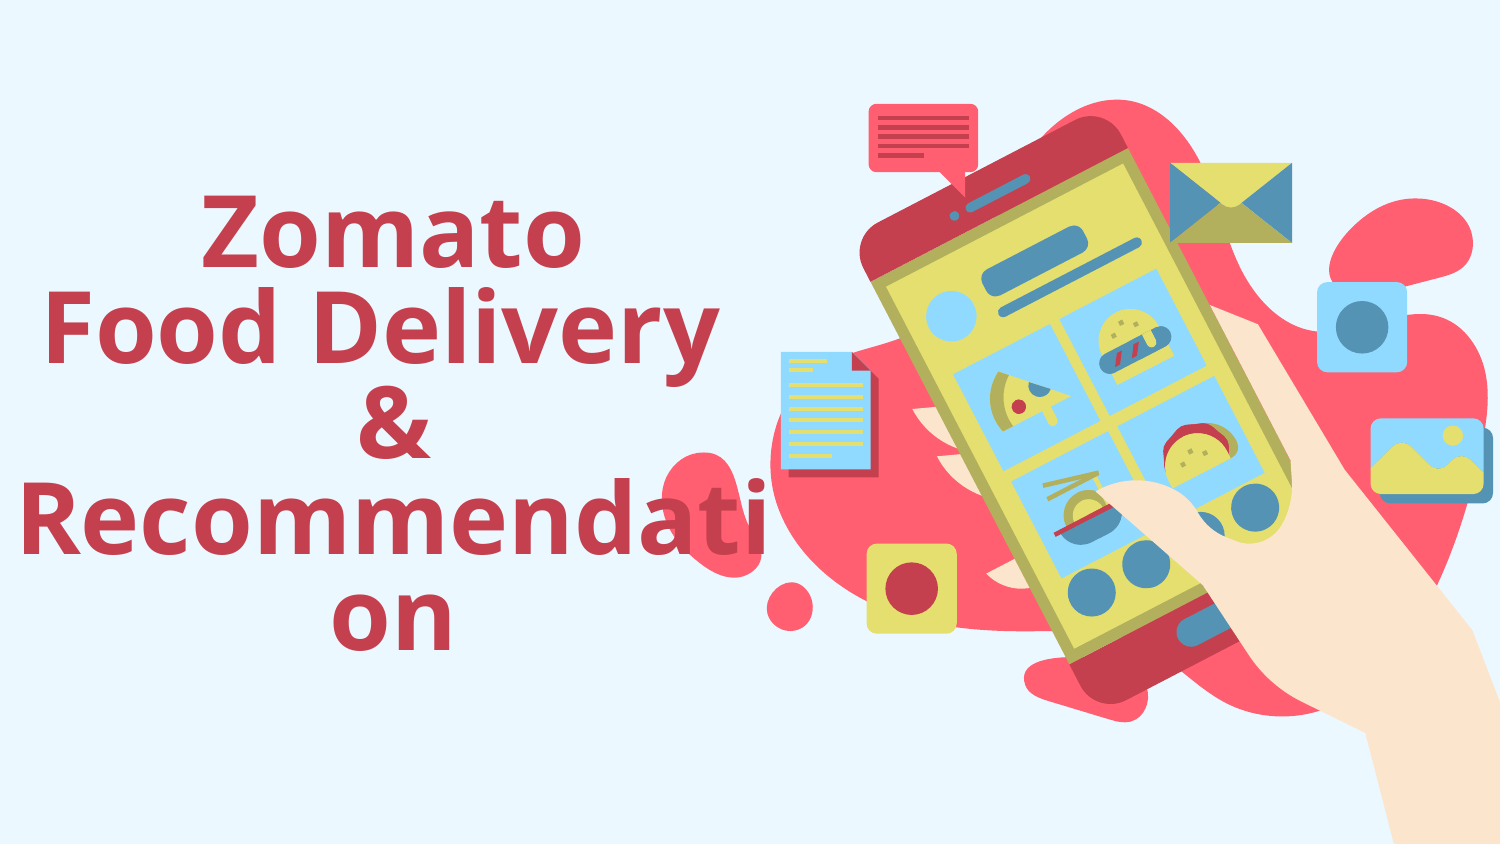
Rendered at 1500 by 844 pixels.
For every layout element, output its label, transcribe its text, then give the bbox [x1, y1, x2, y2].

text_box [659, 99, 1491, 723]
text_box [780, 103, 1500, 844]
title Zomato Food Delivery & Recommendation [0, 202, 654, 685]
